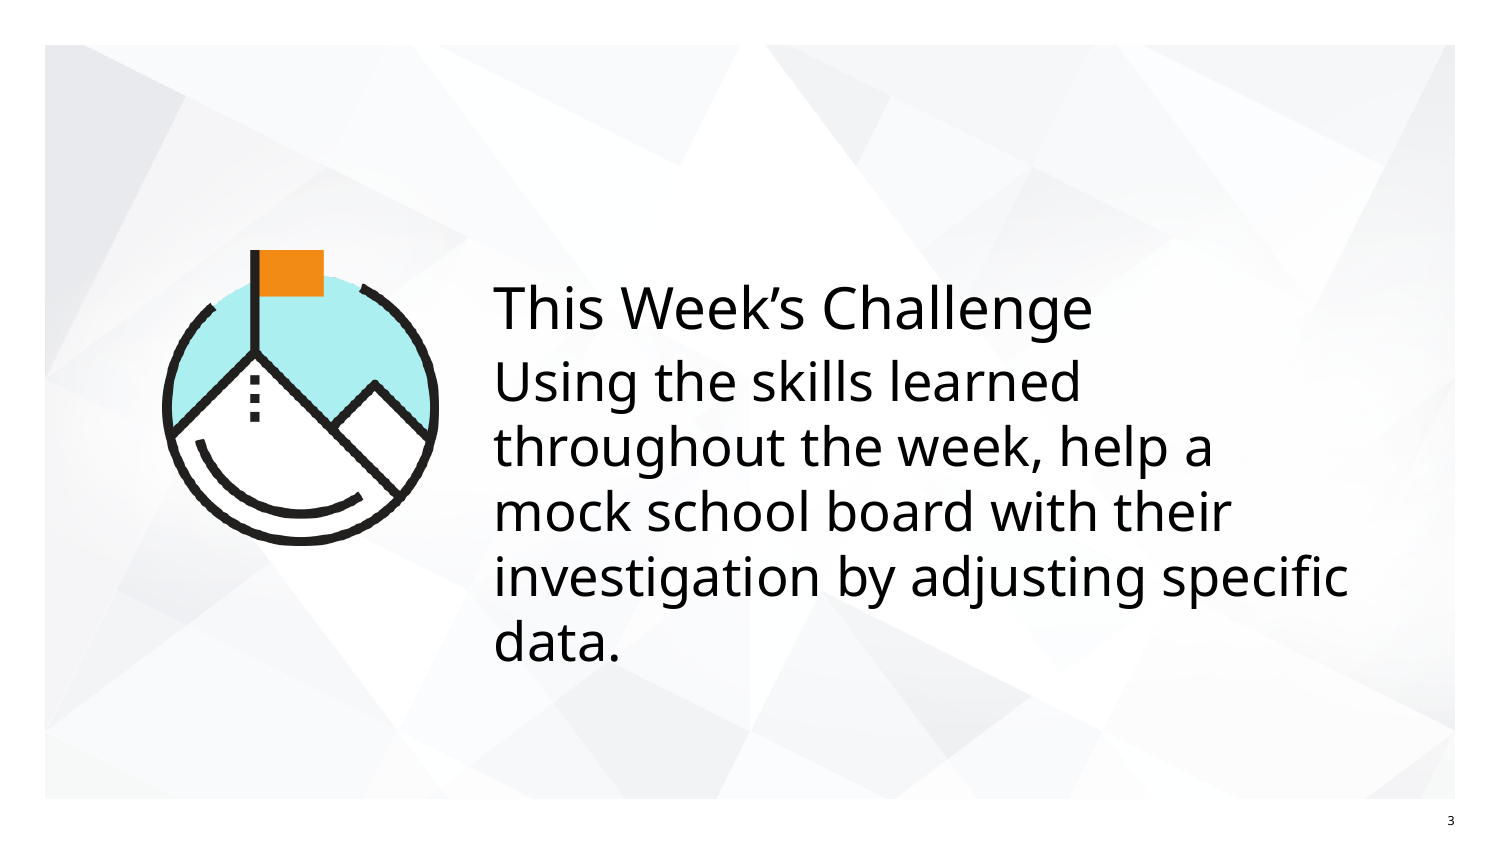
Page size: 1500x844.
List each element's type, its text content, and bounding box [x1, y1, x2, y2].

title This Week’s Challenge Using the skills learned throughout the week, help a mock school board with their investigation by adjusting specific data. [418, 271, 1428, 714]
picture [45, 45, 1455, 799]
